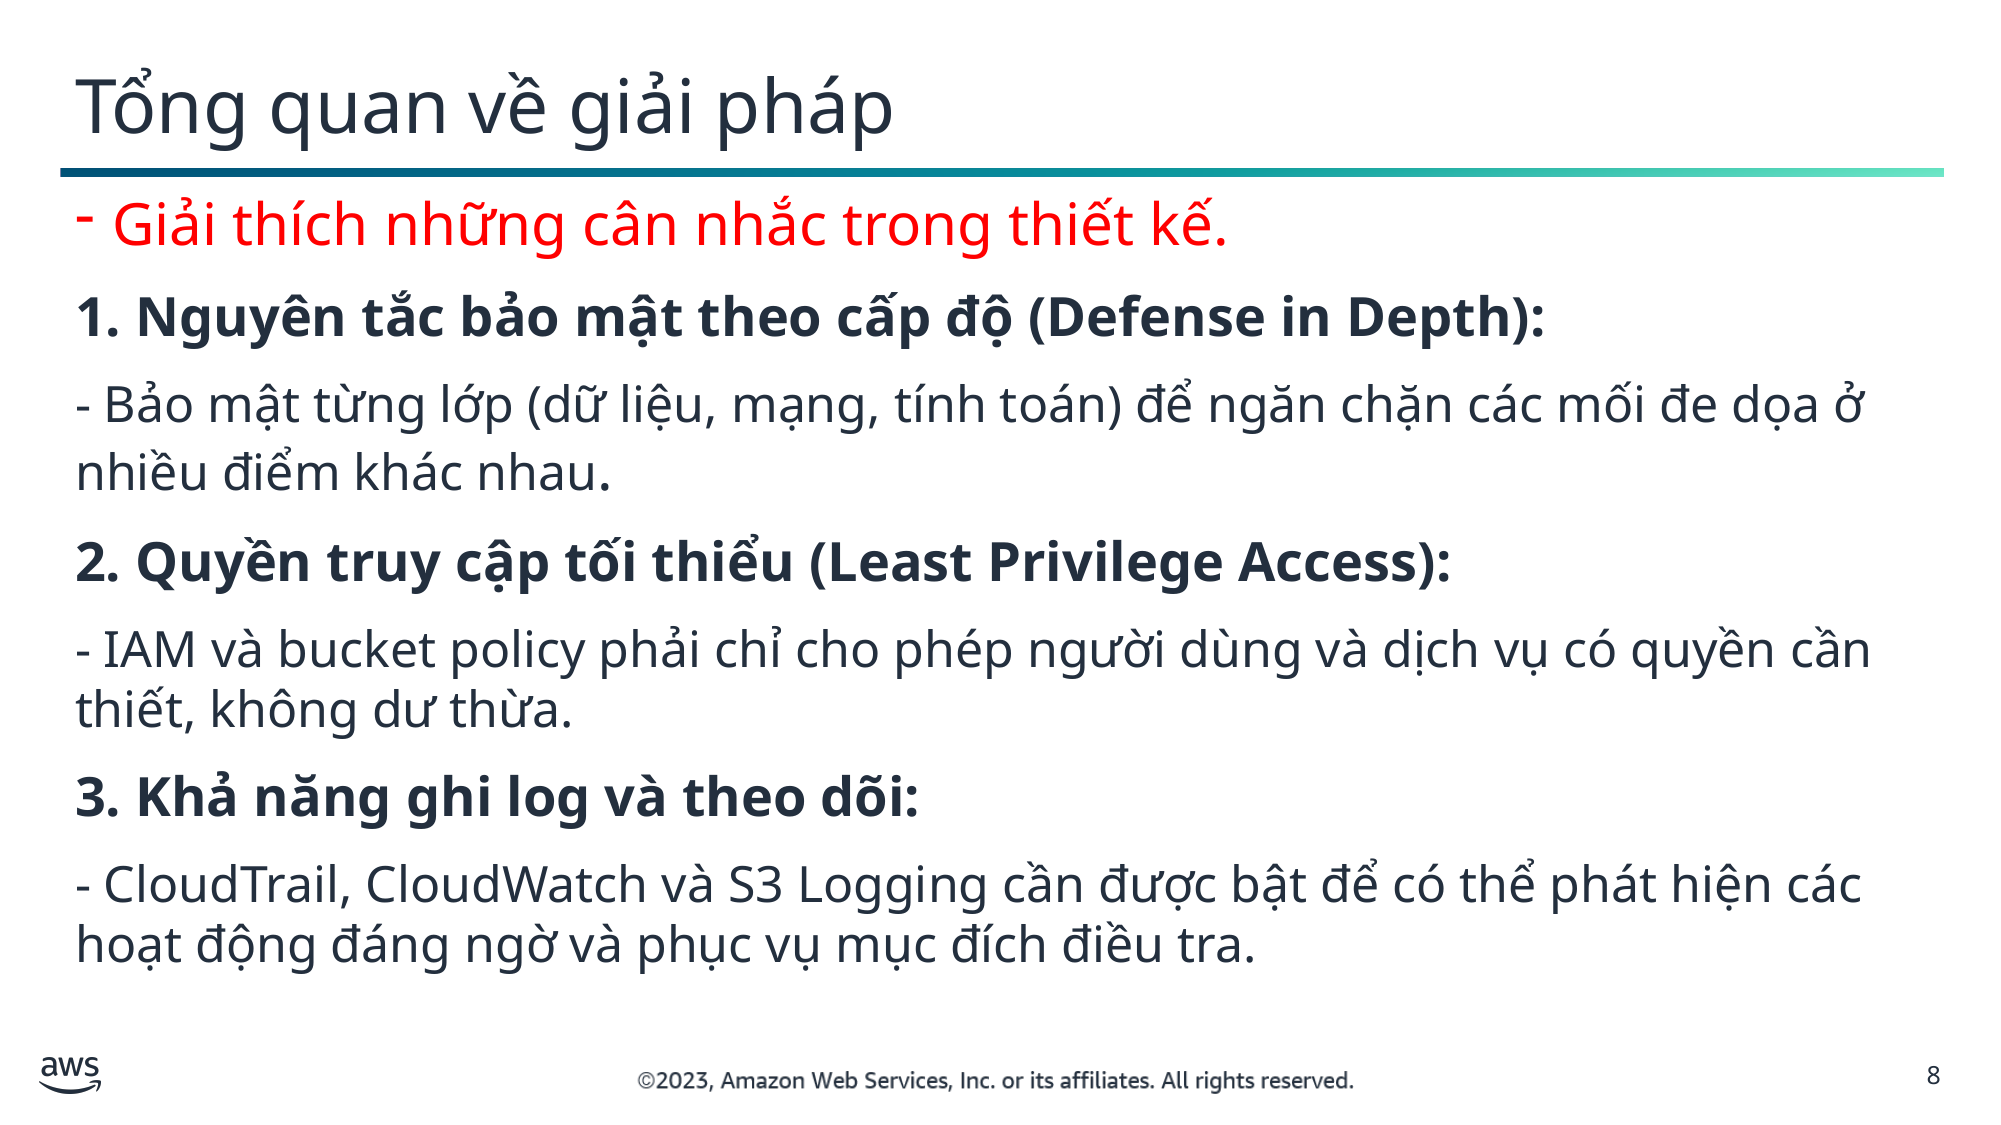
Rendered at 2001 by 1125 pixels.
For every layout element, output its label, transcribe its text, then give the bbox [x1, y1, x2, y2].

picture [681, 168, 1944, 177]
list Giải thích những cân nhắc trong thiết kế. 1. Nguyên tắc bảo mật theo cấp độ (Defense in Depth): - Bảo mật từng lớp (dữ liệu, mạng, tính toán) để ngăn chặn các mối đe dọa ở nhiều điểm khác nhau. 2. Quyền truy cập tối thiểu (Least Privilege Access): - IAM và bucket policy phải chỉ cho phép người dùng và dịch vụ có quyền cần thiết, không dư thừa. 3. Khả năng ghi log và theo dõi: - CloudTrail, CloudWatch và S3 Logging cần được bật để có thể phát hiện các hoạt động đáng ngờ và phục vụ mục đích điều tra. [60, 179, 1941, 1055]
picture [621, 1057, 1378, 1109]
slide_number 8 [1861, 1057, 1941, 1095]
title Tổng quan về giải pháp [60, 49, 1941, 170]
picture [39, 1057, 101, 1094]
